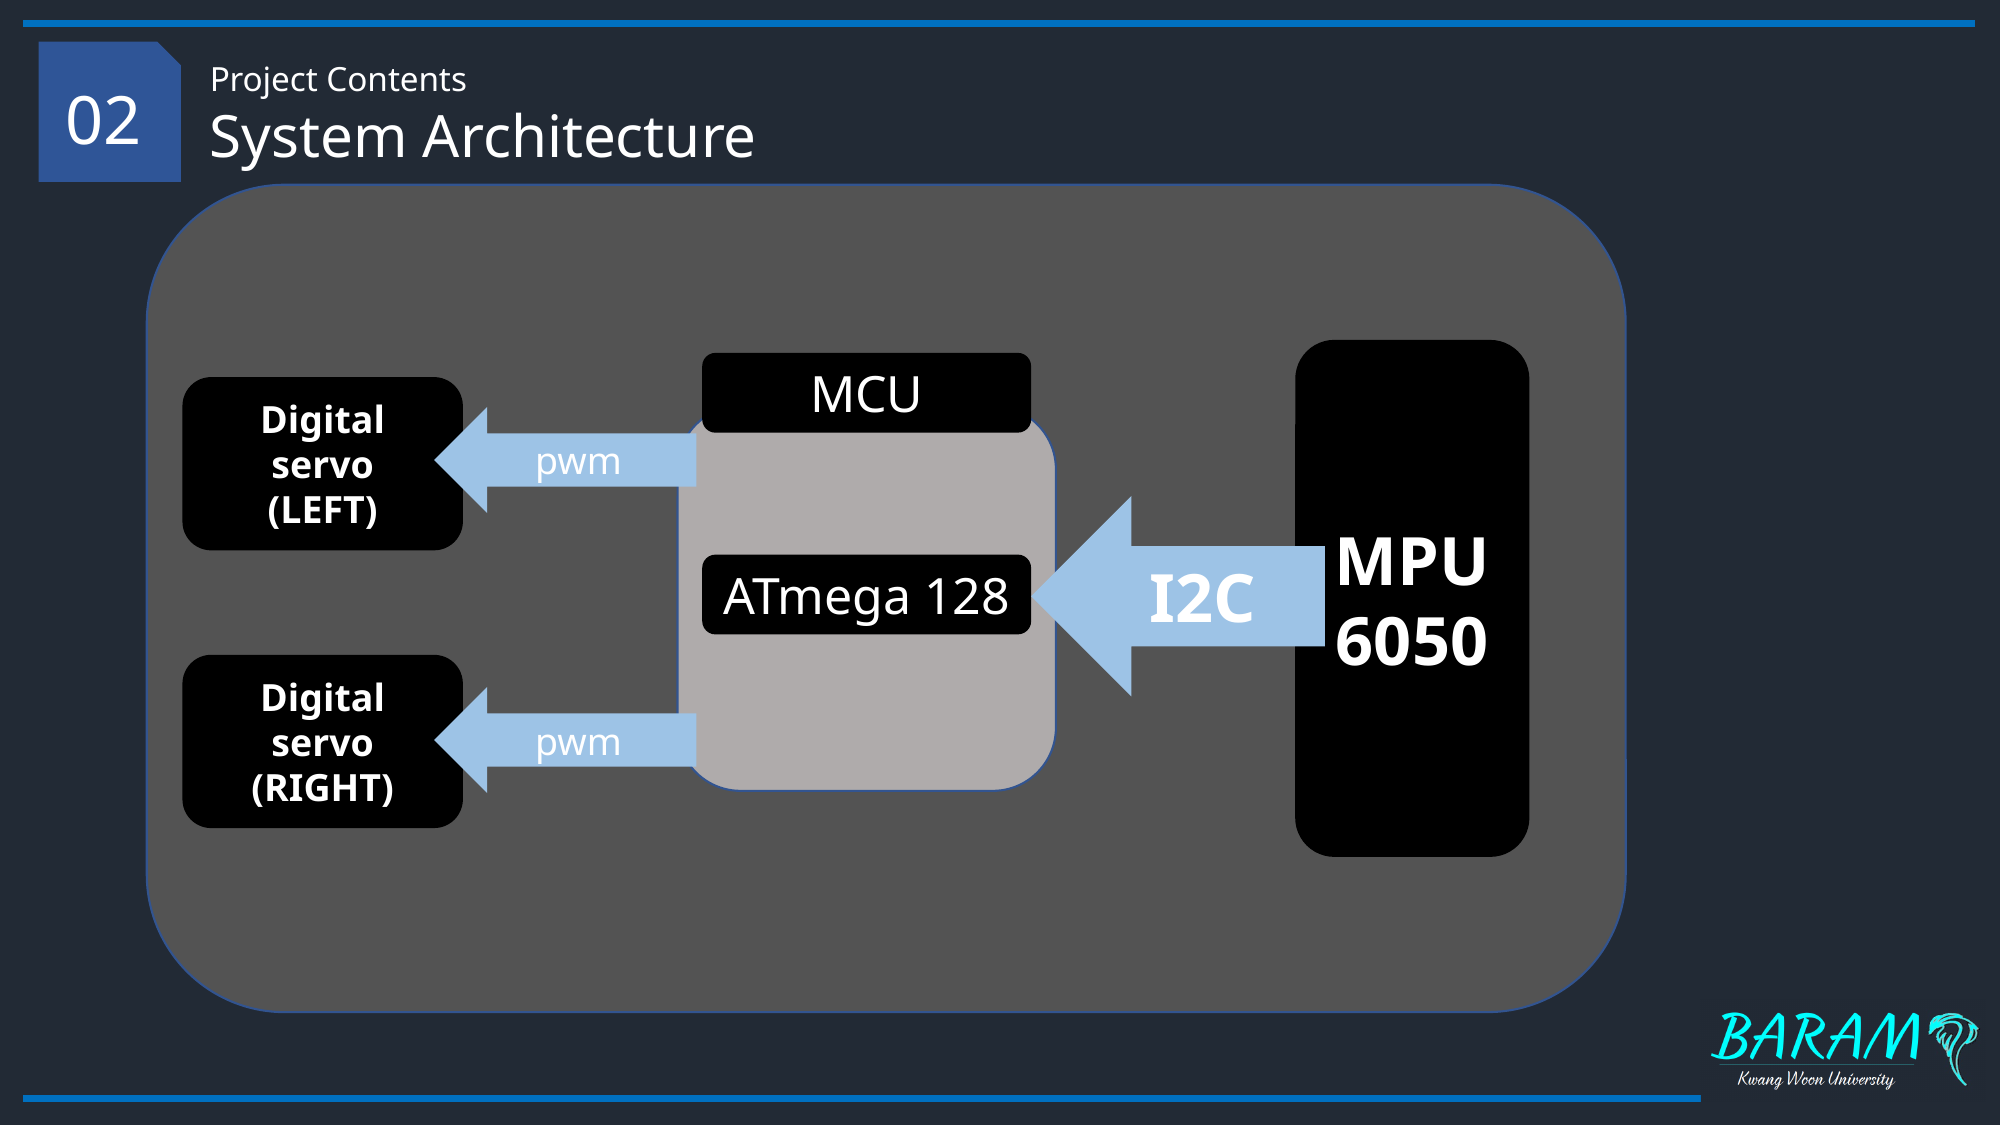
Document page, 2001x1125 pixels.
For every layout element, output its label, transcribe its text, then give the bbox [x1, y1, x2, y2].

text_box I2C [1029, 493, 1326, 699]
text_box Project Contents [195, 51, 1530, 91]
picture [1700, 999, 1986, 1102]
text_box [676, 418, 1057, 792]
text_box Digital servo (RIGHT) [181, 653, 464, 830]
text_box MCU [701, 351, 1033, 434]
text_box System Architecture [195, 91, 1530, 177]
text_box MPU6050 [1294, 338, 1531, 858]
text_box [145, 183, 1627, 1014]
text_box pwm [432, 684, 698, 796]
text_box [268, 230, 2000, 340]
text_box pwm [432, 404, 698, 516]
text_box ATmega 128 [701, 553, 1033, 636]
text_box 02 [37, 40, 182, 183]
text_box Digital servo (LEFT) [181, 376, 464, 552]
